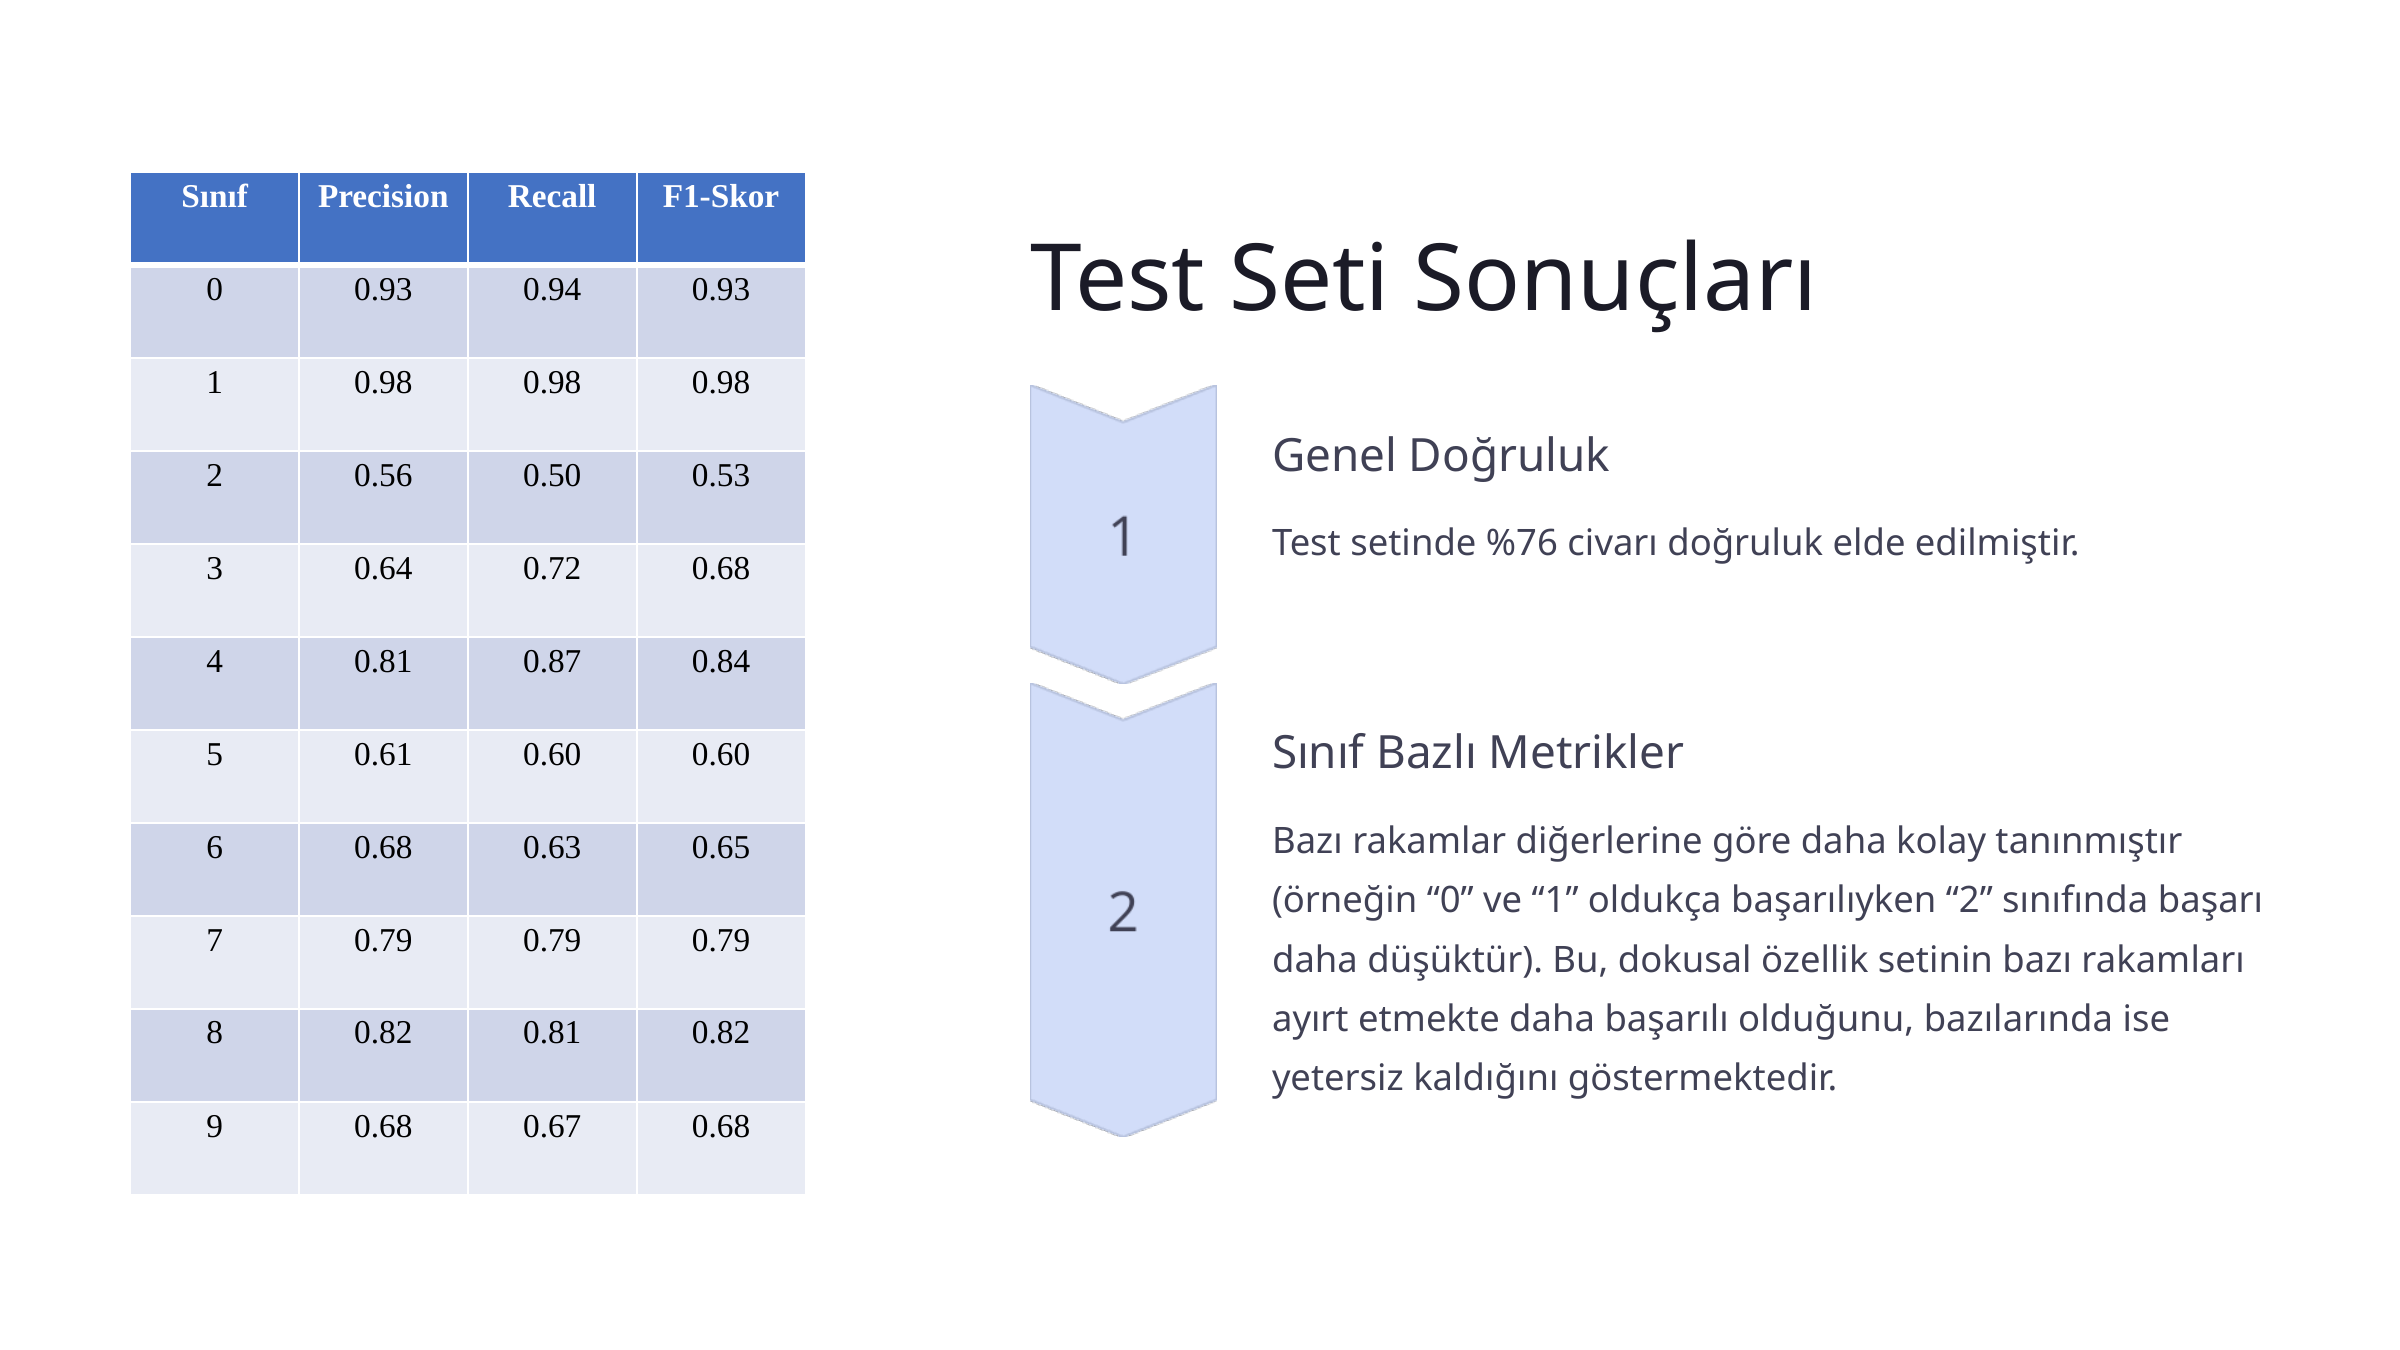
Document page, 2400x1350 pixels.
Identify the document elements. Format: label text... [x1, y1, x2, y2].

table_cell 2 [131, 452, 298, 543]
table_cell 1 [131, 359, 298, 450]
text_box Bazı rakamlar diğerlerine göre daha kolay tanınmıştır (örneğin “0” ve “1” oldukça başarılıyken “2” sınıfında başarı daha düşüktür). Bu, dokusal özellik setinin bazı rakamları ayırt etmekte daha başarılı olduğunu, bazılarında ise yetersiz kaldığını göstermektedir. [1272, 801, 2270, 1099]
table_cell 0.81 [300, 638, 467, 729]
table_cell 0.63 [469, 824, 636, 915]
table_cell 0.79 [469, 917, 636, 1008]
table_cell 0.79 [638, 917, 805, 1008]
table_cell 0.53 [638, 452, 805, 543]
table_cell 0.60 [469, 731, 636, 822]
table_cell 0.56 [300, 452, 467, 543]
table_cell 0.50 [469, 452, 636, 543]
table_cell 0.65 [638, 824, 805, 915]
table_cell 0.98 [638, 359, 805, 450]
table_cell 0.81 [469, 1010, 636, 1101]
table_cell 5 [131, 731, 298, 822]
table_cell 0.94 [469, 268, 636, 357]
table_cell 0.60 [638, 731, 805, 822]
table_cell 0.87 [469, 638, 636, 729]
table_cell 0.72 [469, 545, 636, 636]
table_cell 0.82 [300, 1010, 467, 1101]
table_cell 0.93 [300, 268, 467, 357]
text_box Test setinde %76 civarı doğruluk elde edilmiştir. [1272, 503, 2270, 564]
table_cell 0.79 [300, 917, 467, 1008]
table_cell 0 [131, 268, 298, 357]
table_cell 0.61 [300, 731, 467, 822]
table_cell 7 [131, 917, 298, 1008]
table_cell 0.68 [300, 824, 467, 915]
table_cell 0.98 [300, 359, 467, 450]
table_cell 0.68 [638, 1103, 805, 1194]
table_cell 0.68 [638, 545, 805, 636]
table_cell 0.98 [469, 359, 636, 450]
table_cell 8 [131, 1010, 298, 1101]
table_header Recall [469, 173, 636, 262]
table_cell 0.93 [638, 268, 805, 357]
table_cell 6 [131, 824, 298, 915]
table_cell 9 [131, 1103, 298, 1194]
text_box Genel Doğruluk [1271, 423, 1738, 482]
table_header F1-Skor [638, 173, 805, 262]
text_box Sınıf Bazlı Metrikler [1271, 720, 1738, 779]
table_cell 0.84 [638, 638, 805, 729]
picture [1030, 385, 1217, 1137]
table_cell 4 [131, 638, 298, 729]
table_cell 3 [131, 545, 298, 636]
table_cell 0.64 [300, 545, 467, 636]
table_cell 0.68 [300, 1103, 467, 1194]
table_header Precision [300, 173, 467, 262]
table_cell 0.67 [469, 1103, 636, 1194]
text_box Test Seti Sonuçları [1030, 213, 1961, 331]
table_cell 0.82 [638, 1010, 805, 1101]
table_header Sınıf [131, 173, 298, 262]
